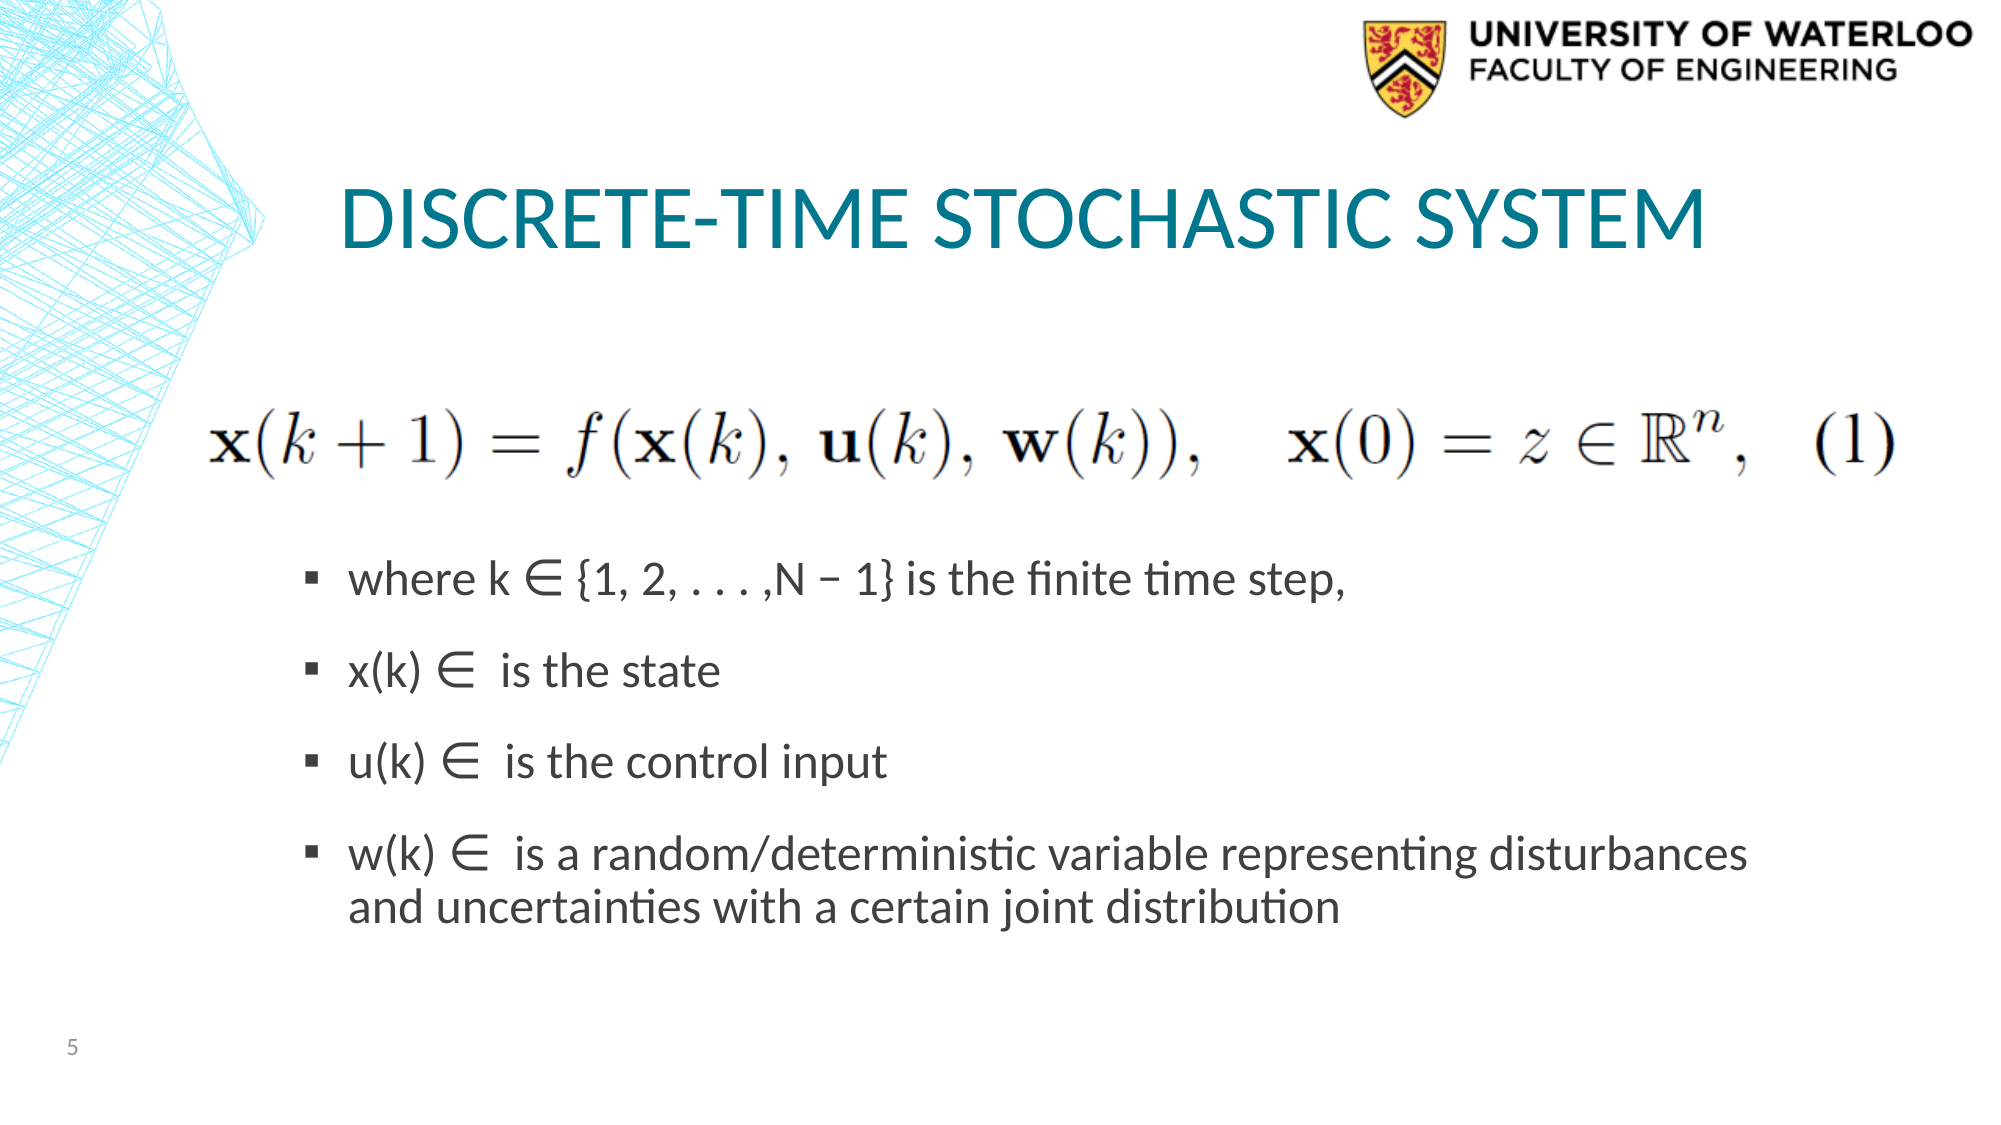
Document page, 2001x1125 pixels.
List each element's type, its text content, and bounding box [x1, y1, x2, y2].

slide_number 5 [51, 1028, 170, 1062]
picture [0, 0, 2001, 1125]
title Discrete-time stochastic system [324, 62, 1863, 275]
